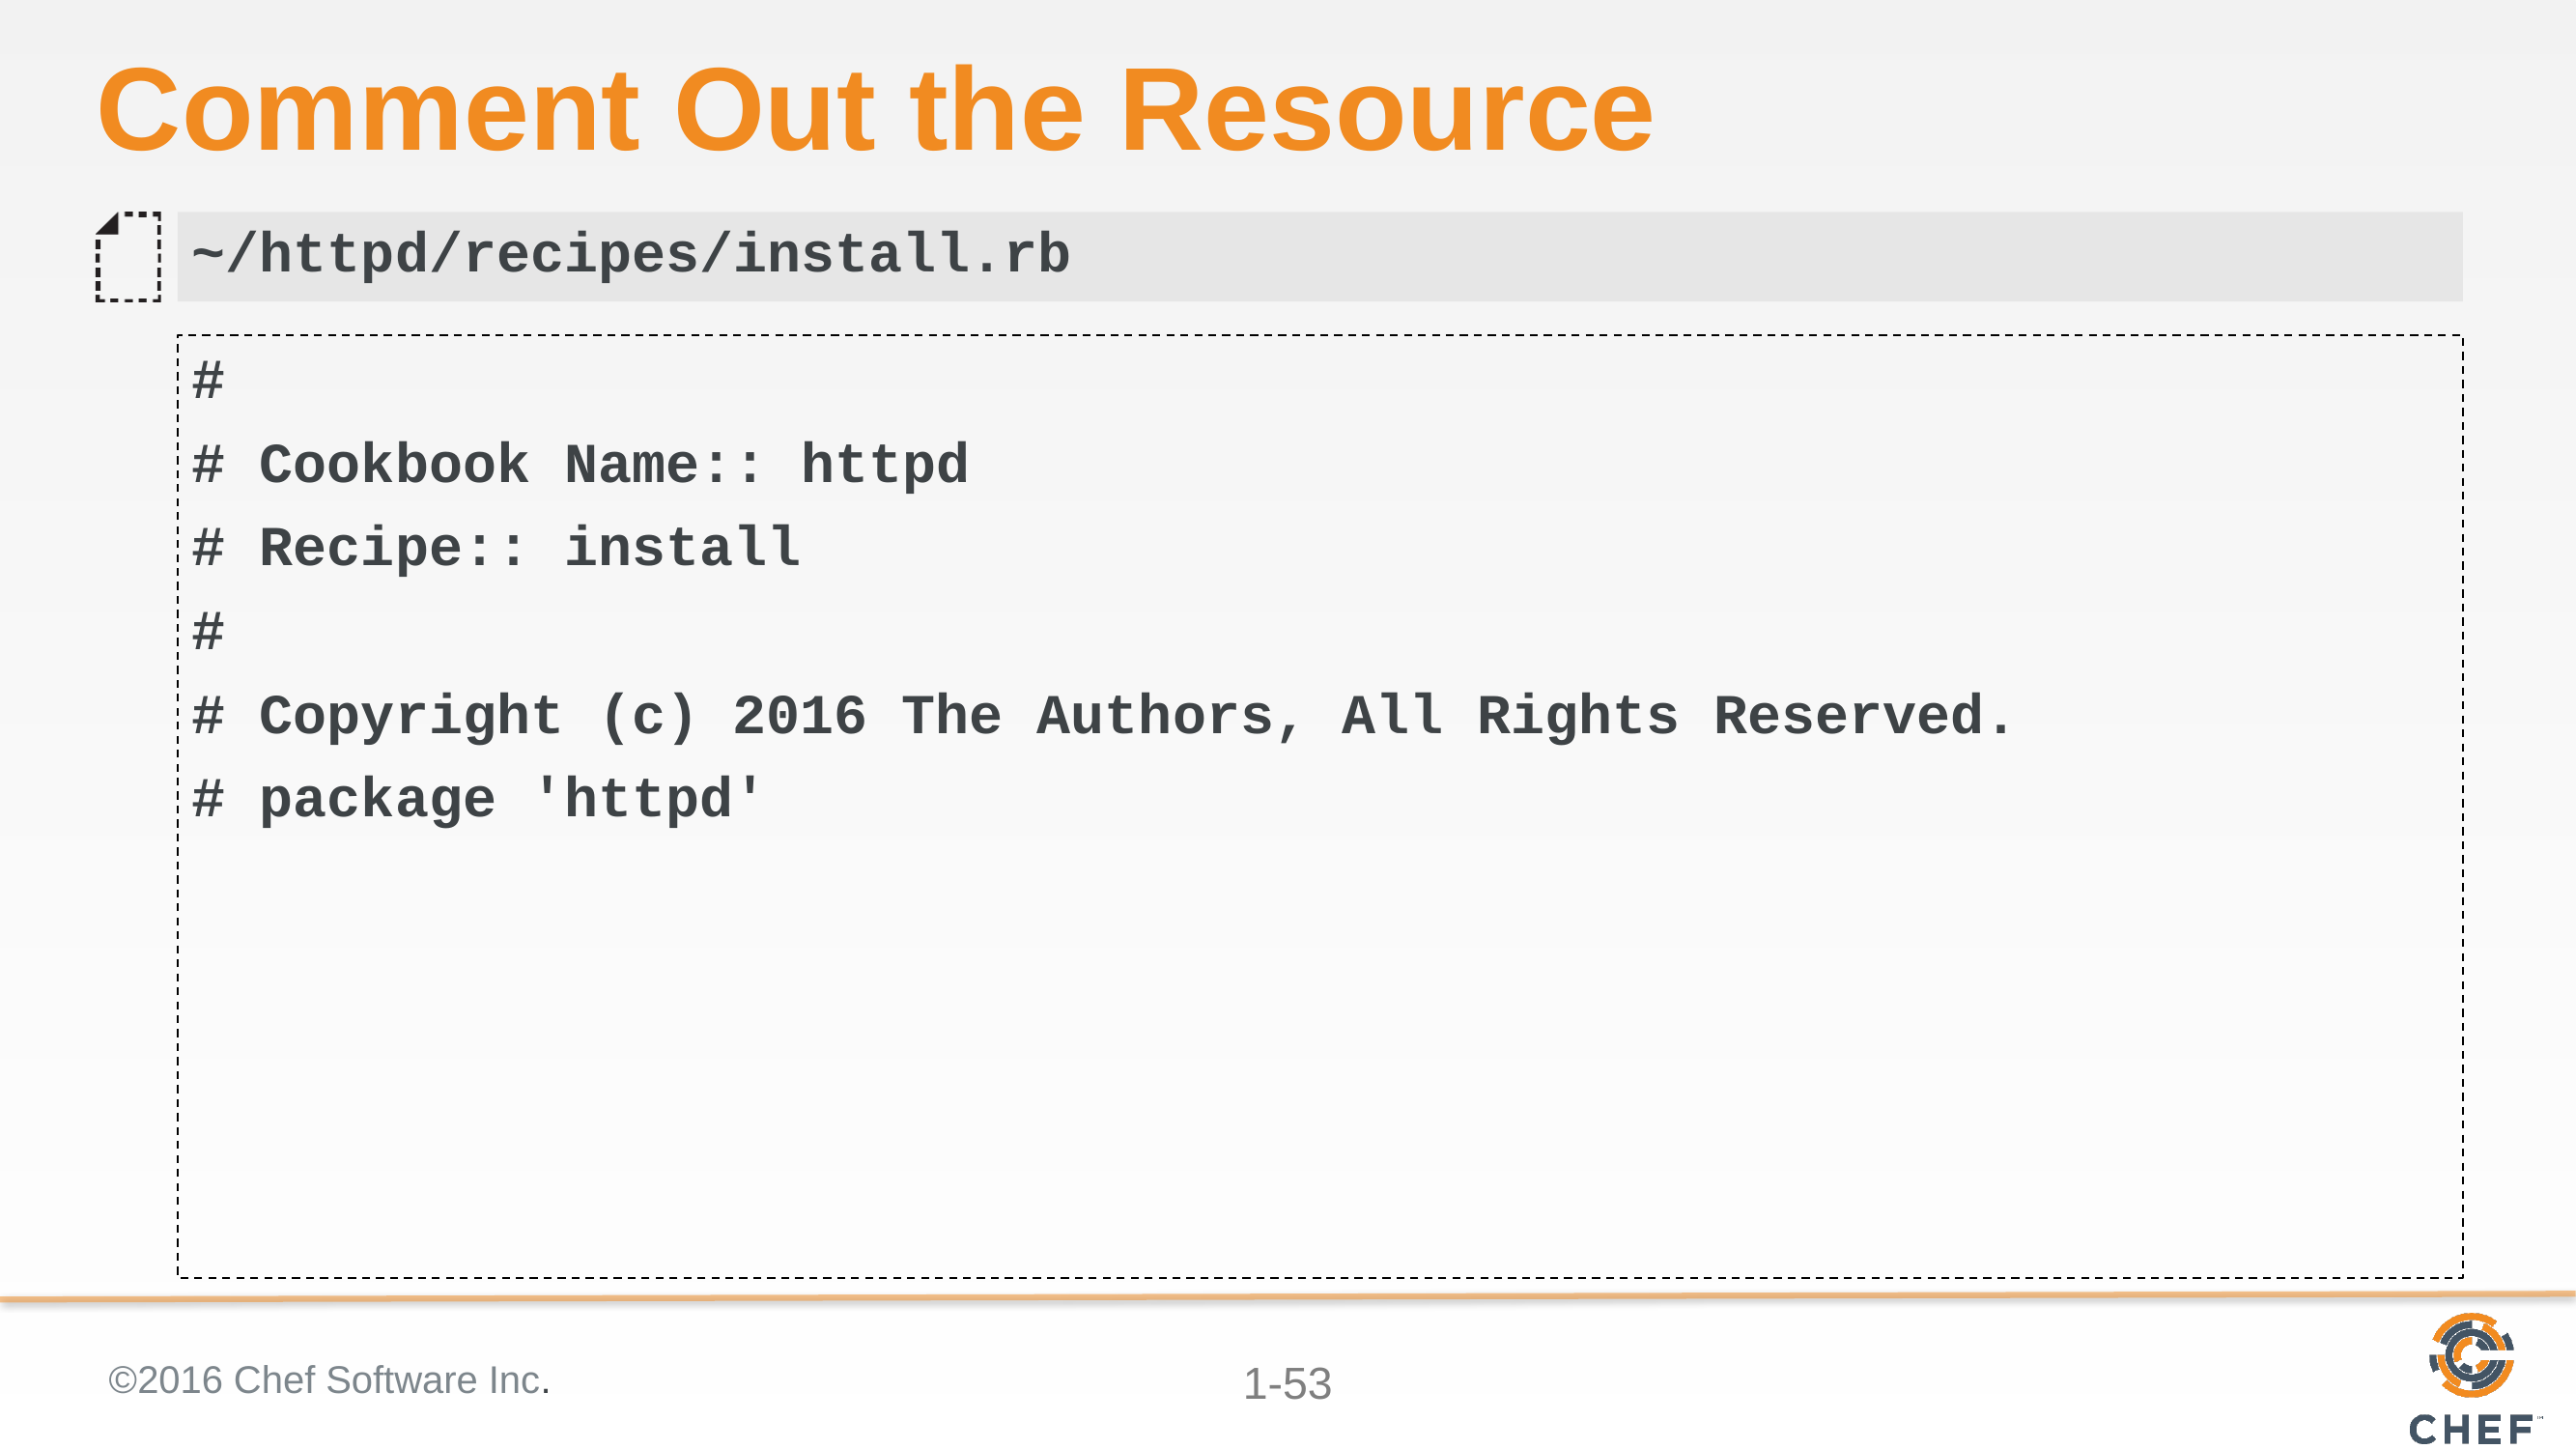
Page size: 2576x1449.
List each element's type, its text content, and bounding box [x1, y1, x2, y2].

list ~/httpd/recipes/install.rb [177, 212, 2463, 302]
list # # Cookbook Name:: httpd # Recipe:: install # # Copyright (c) 2016 The Authors, All Rights Reserved. # package 'httpd' [177, 334, 2464, 1279]
title Comment Out the Resource [96, 48, 2463, 180]
picture [2399, 1297, 2551, 1449]
